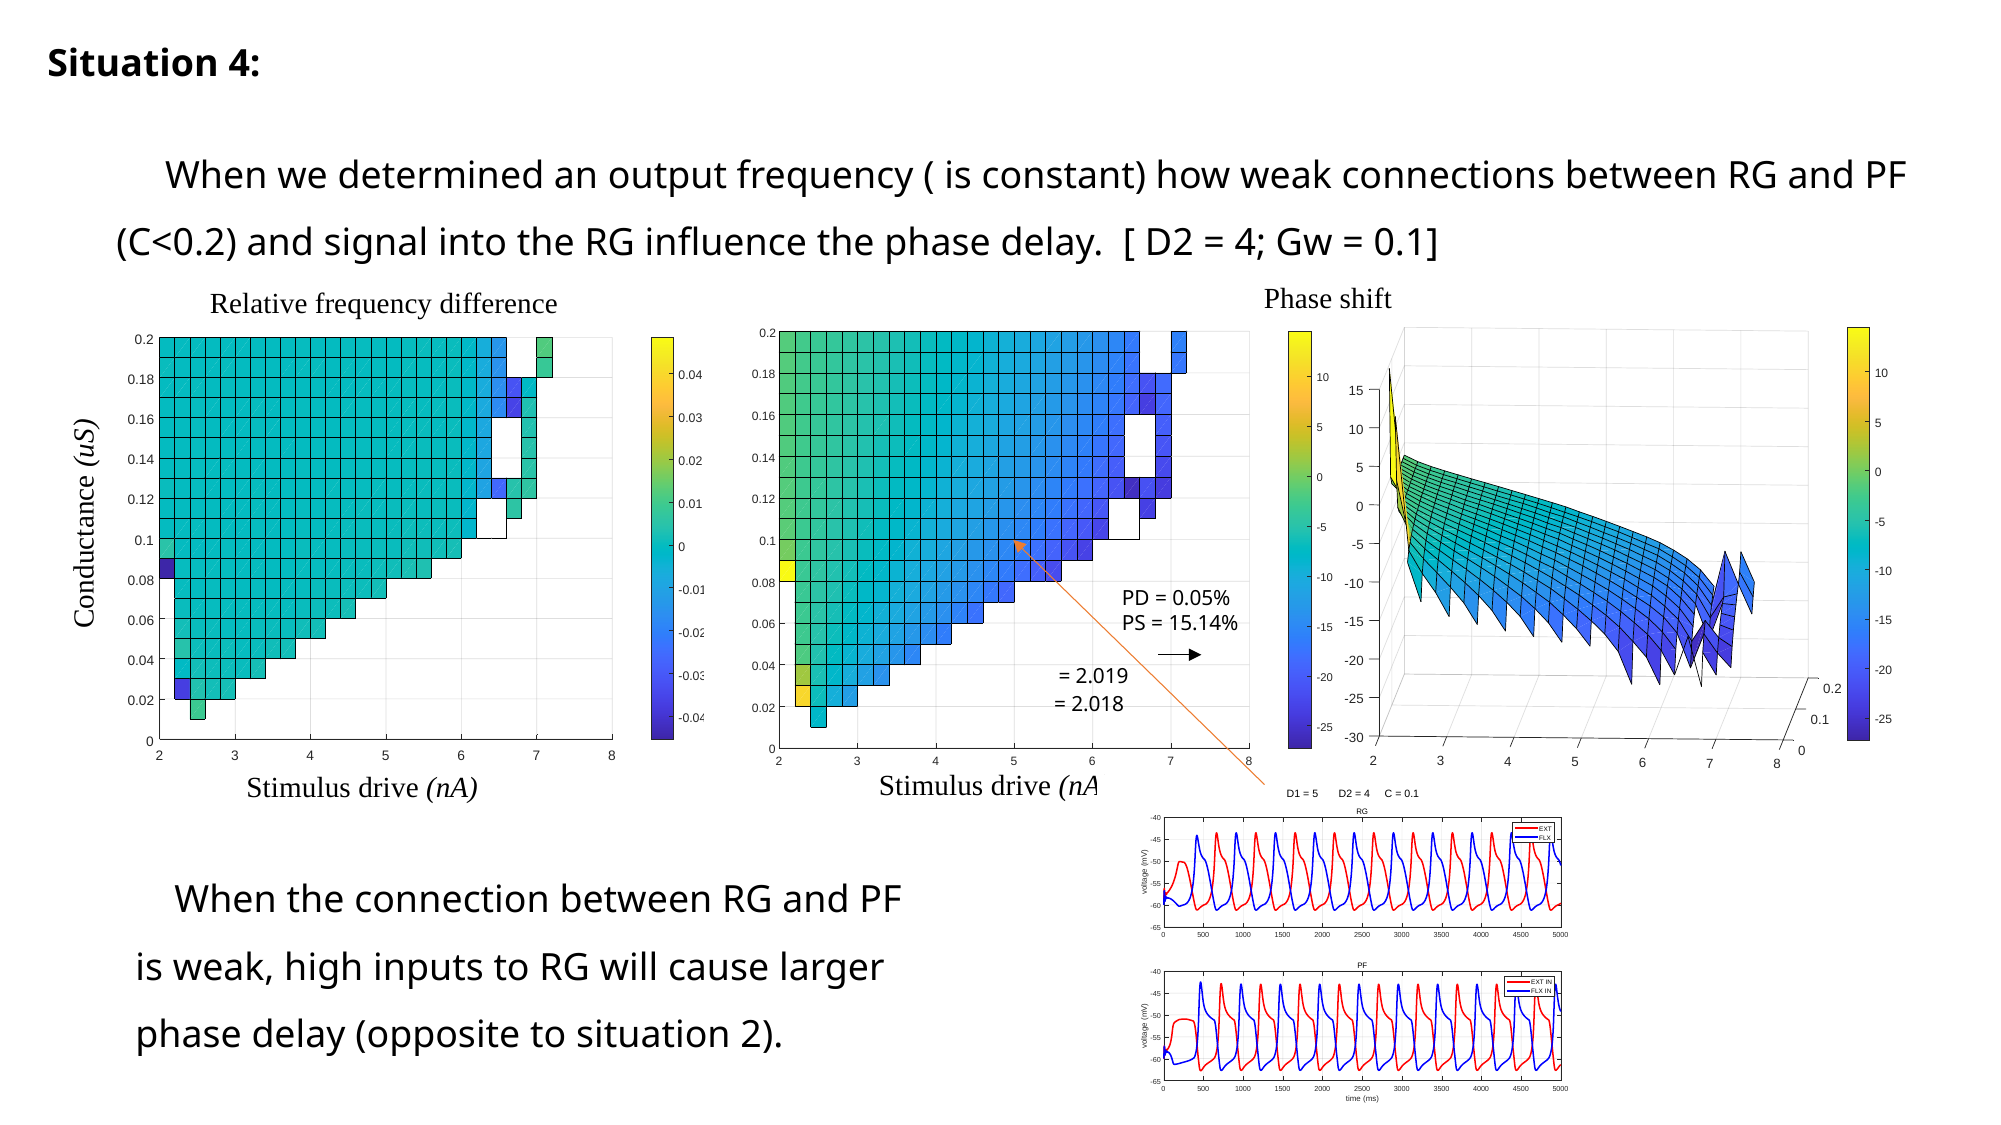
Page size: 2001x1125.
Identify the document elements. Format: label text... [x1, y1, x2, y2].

text_box When the connection between RG and PF is weak, high inputs to RG will cause larger phase delay (opposite to situation 2). [120, 845, 950, 1063]
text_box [57, 272, 1933, 812]
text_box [1013, 539, 1265, 785]
picture [1097, 775, 1609, 1117]
text_box Situation 4: [32, 31, 1958, 91]
